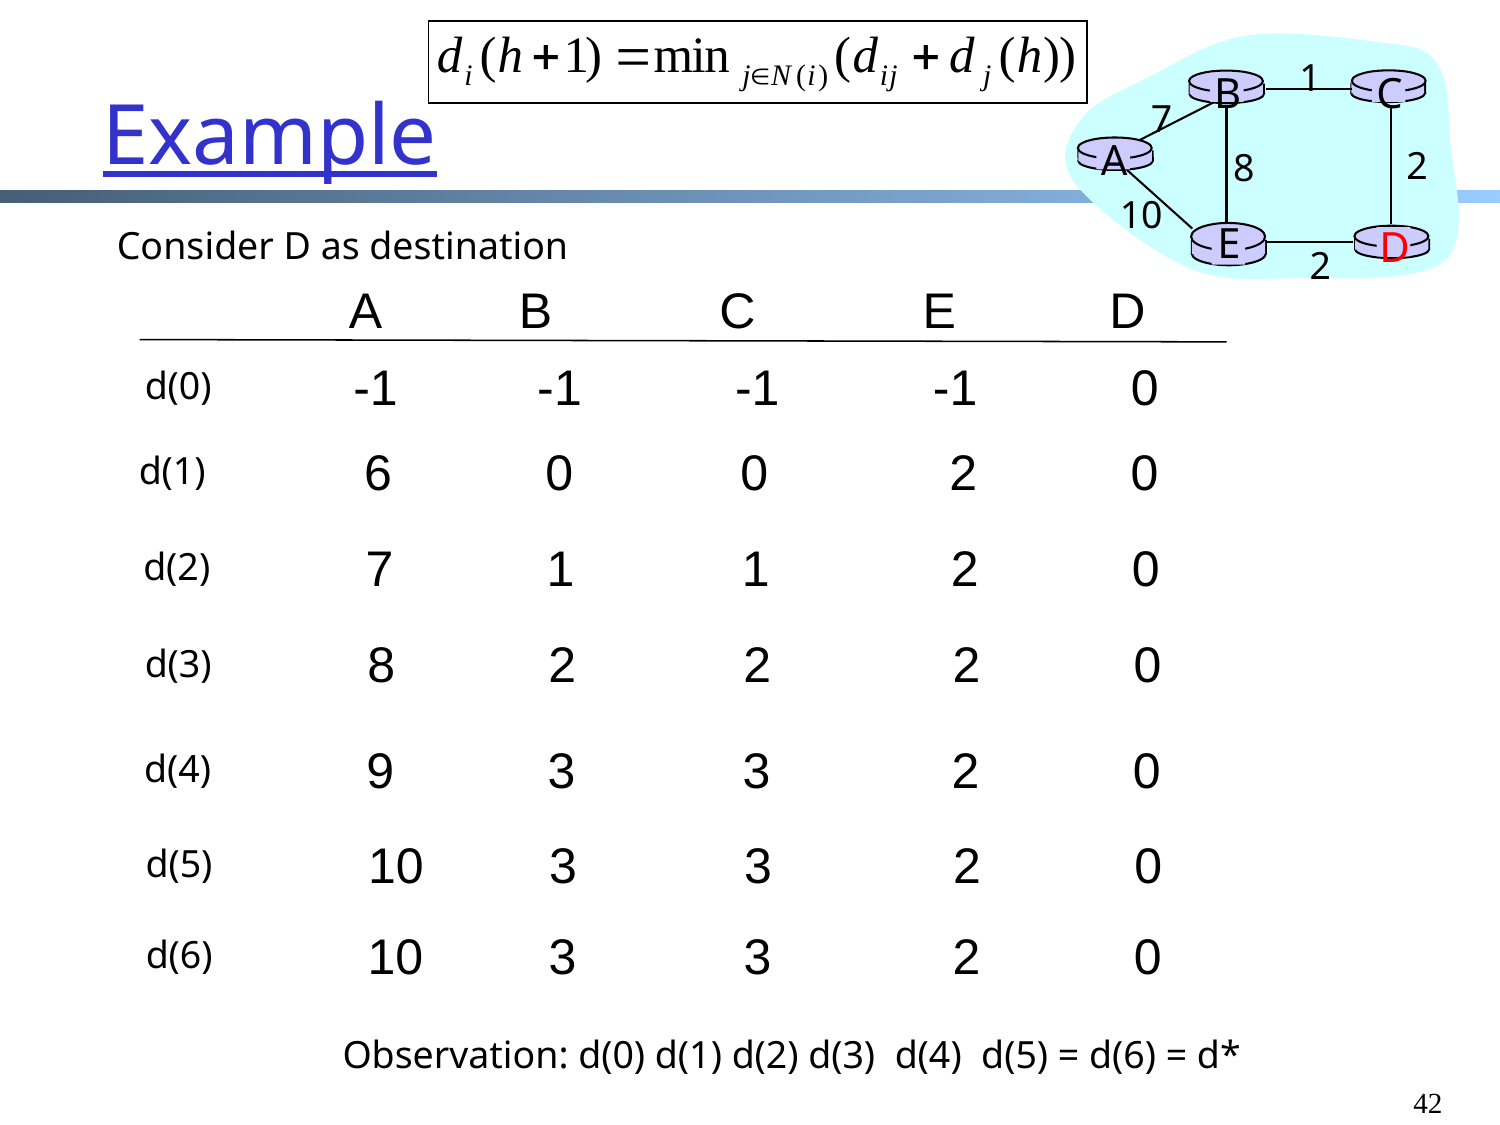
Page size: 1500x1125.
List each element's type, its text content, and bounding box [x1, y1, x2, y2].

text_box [127, 825, 1237, 902]
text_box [126, 347, 1236, 424]
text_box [1055, 29, 1473, 296]
title Example [87, 37, 1050, 225]
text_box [126, 625, 1236, 701]
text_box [428, 21, 1087, 103]
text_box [125, 730, 1235, 807]
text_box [123, 432, 1233, 508]
text_box A B C E D [334, 271, 1231, 346]
text_box Consider D as destination [102, 214, 584, 275]
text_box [127, 917, 1237, 993]
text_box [125, 528, 1234, 605]
slide_number 42 [1387, 1076, 1459, 1125]
